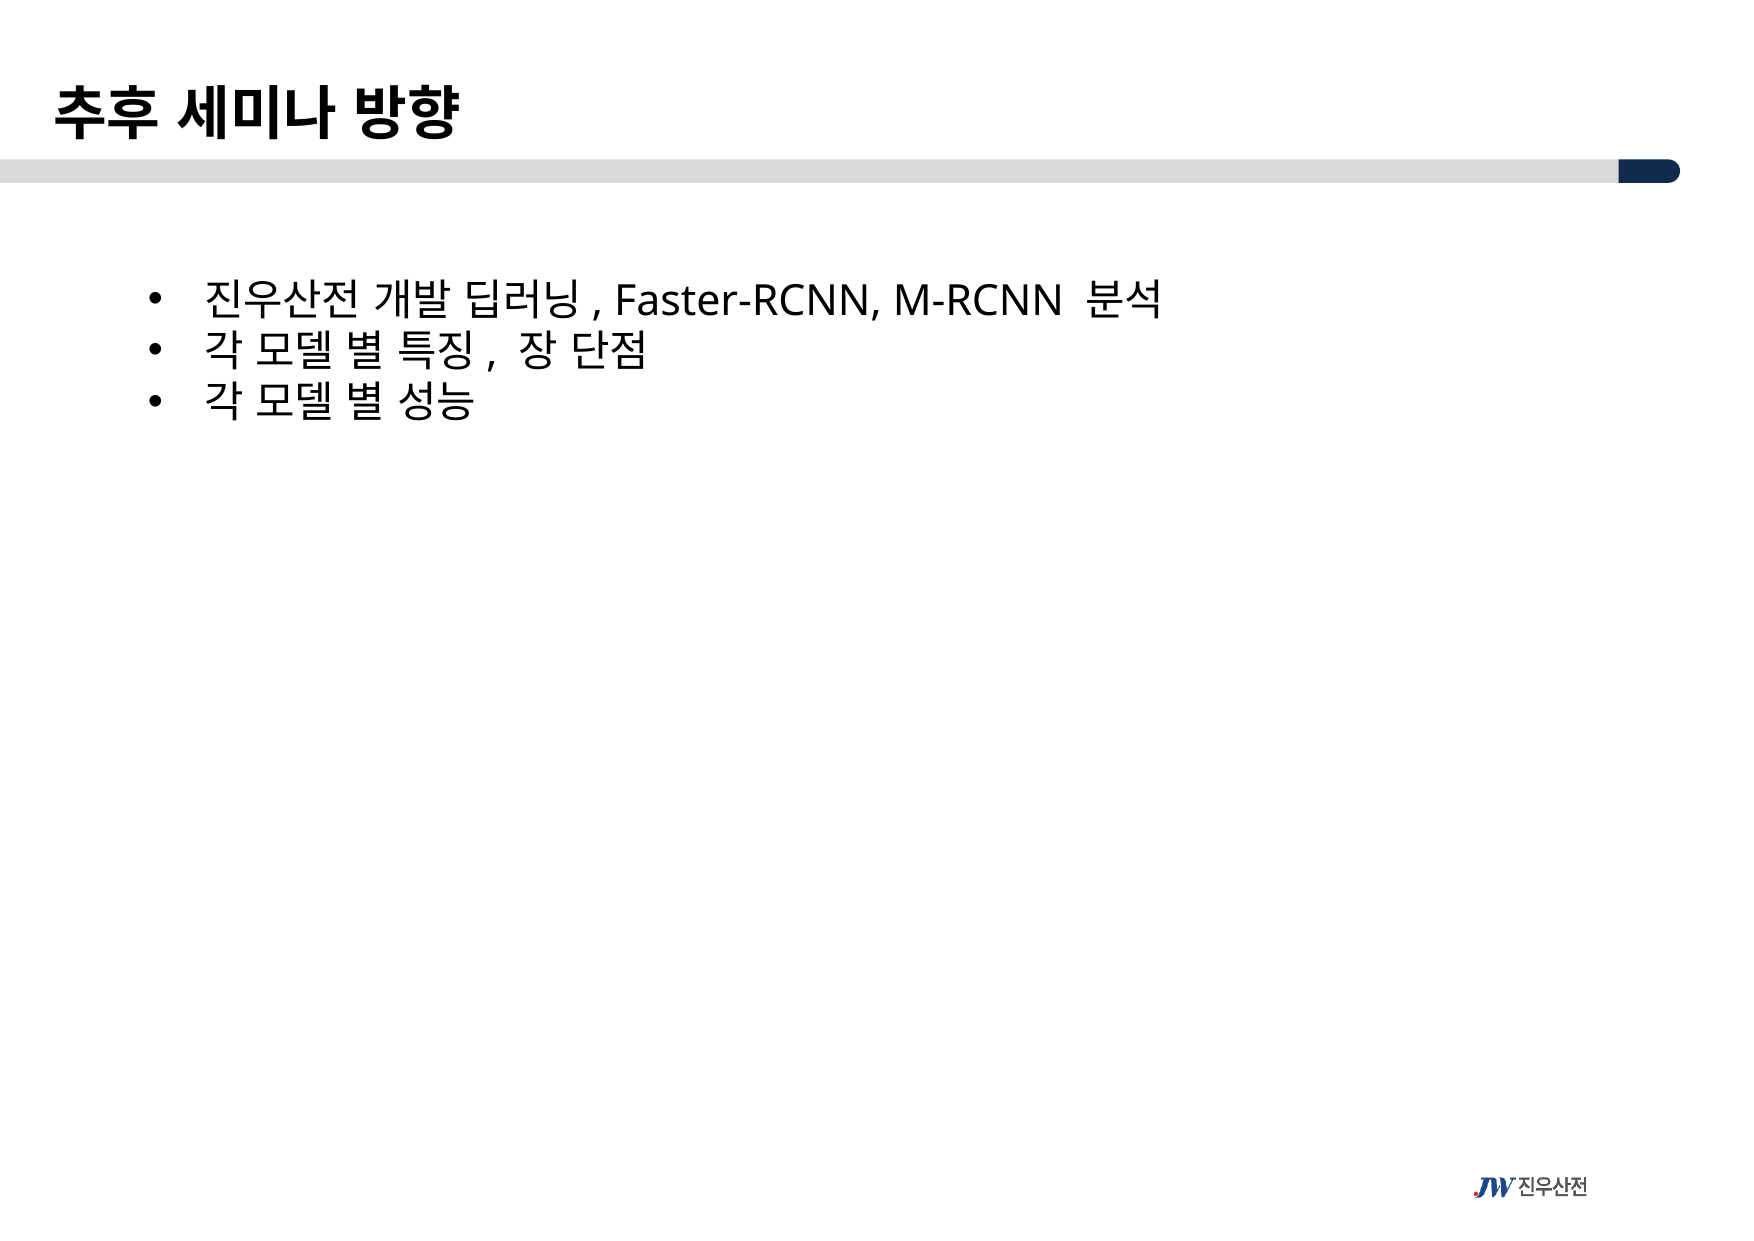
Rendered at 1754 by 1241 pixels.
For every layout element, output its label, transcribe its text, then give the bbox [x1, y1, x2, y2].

picture [1465, 1172, 1596, 1203]
text_box 추후 세미나 방향 [38, 68, 476, 154]
text_box 진우산전 개발 딥러닝, Faster-RCNN, M-RCNN 분석 각 모델 별 특징, 장 단점 각 모델 별 성능 [133, 264, 1179, 434]
